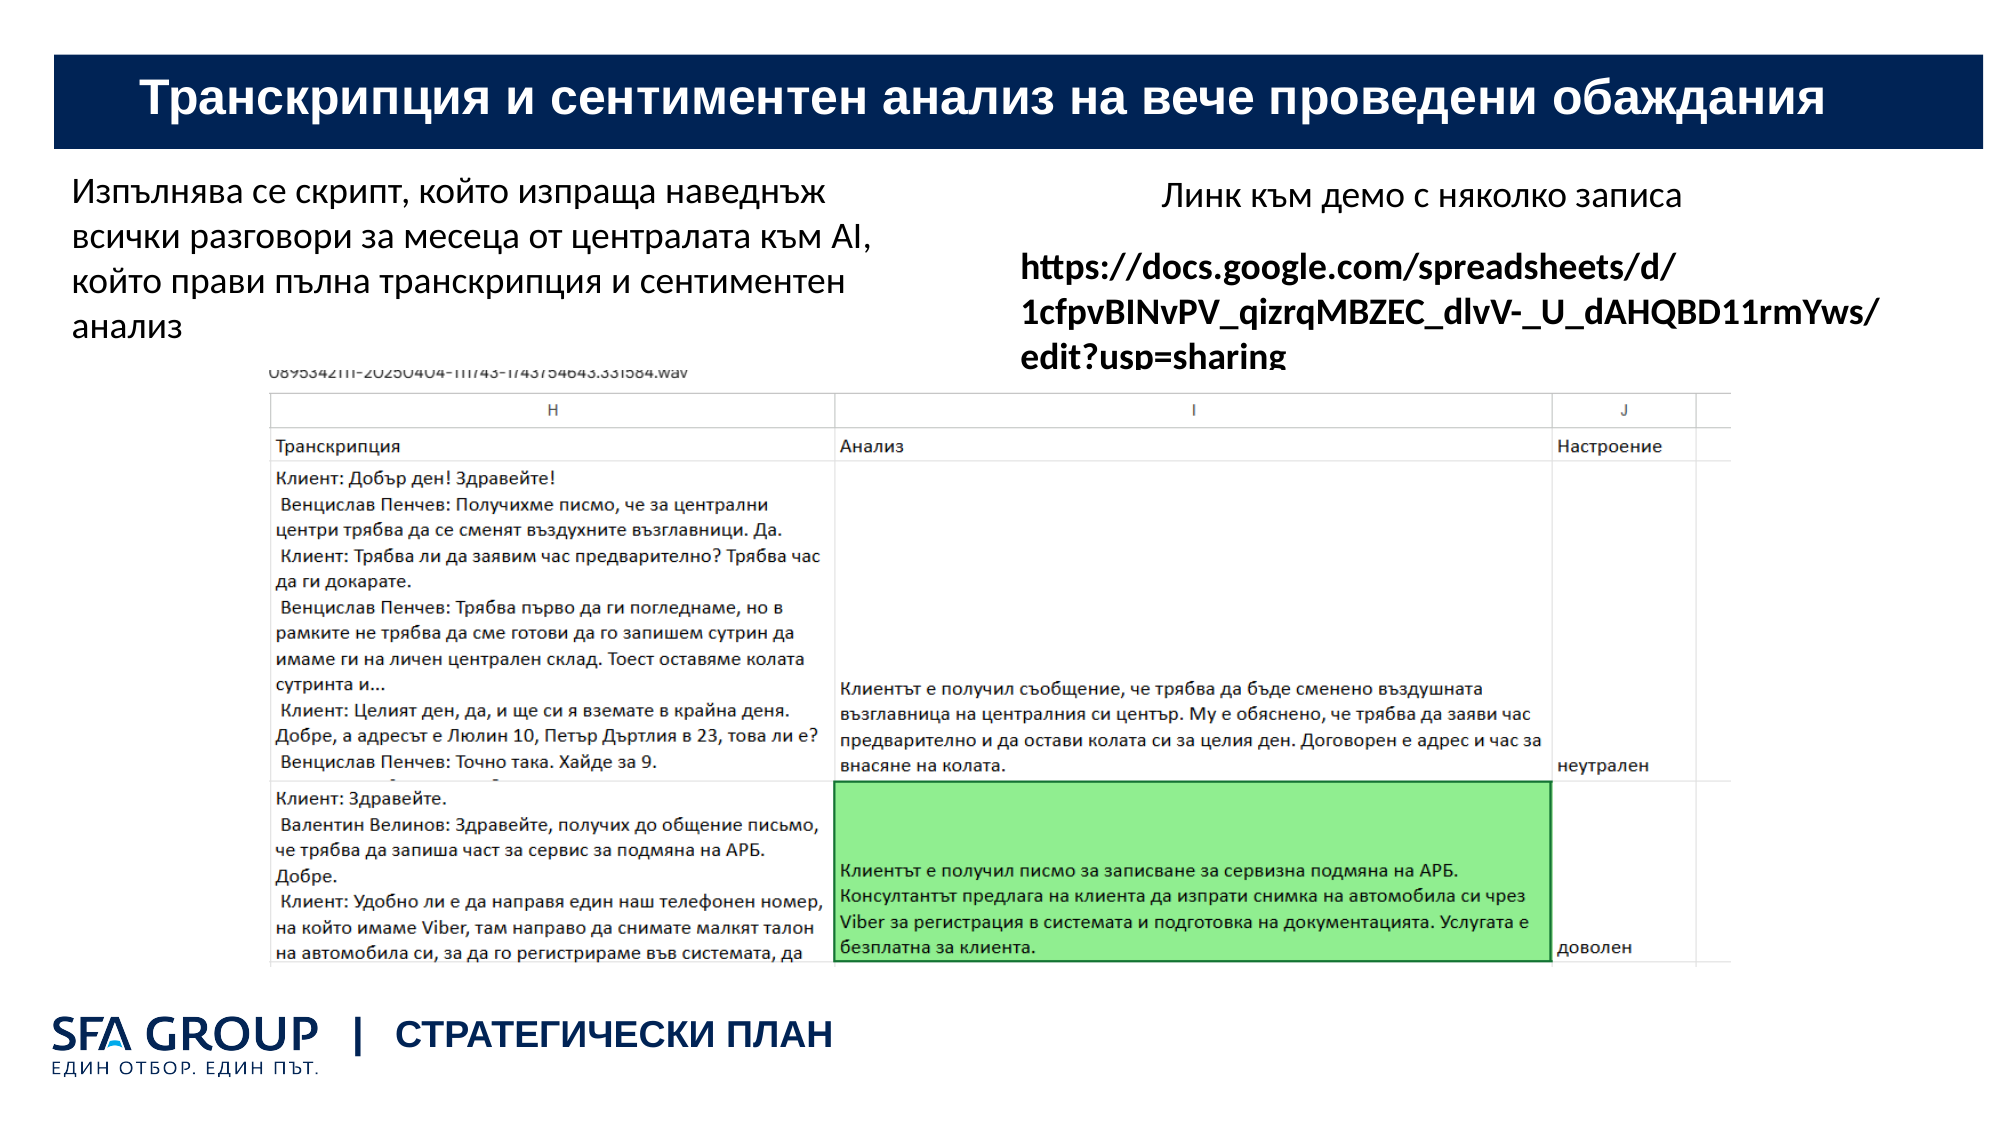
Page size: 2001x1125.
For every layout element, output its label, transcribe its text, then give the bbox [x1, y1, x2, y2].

text_box https://docs.google.com/spreadsheets/d/1cfpvBINvPV_qizrqMBZEC_dlvV-_U_dAHQBD11rmYws/edit?usp=sharing [1005, 234, 1944, 385]
title Транскрипция и сентиментен анализ на вече проведени обаждания [124, 49, 1850, 148]
picture [269, 370, 1731, 967]
text_box Линк към демо с няколко записа [1146, 162, 2000, 223]
text_box Изпълнява се скрипт, който изпраща наведнъж всички разговори за месеца от централата към AI, който прави пълна транскрипция и сентиментен анализ [56, 158, 907, 354]
picture [28, 997, 337, 1092]
